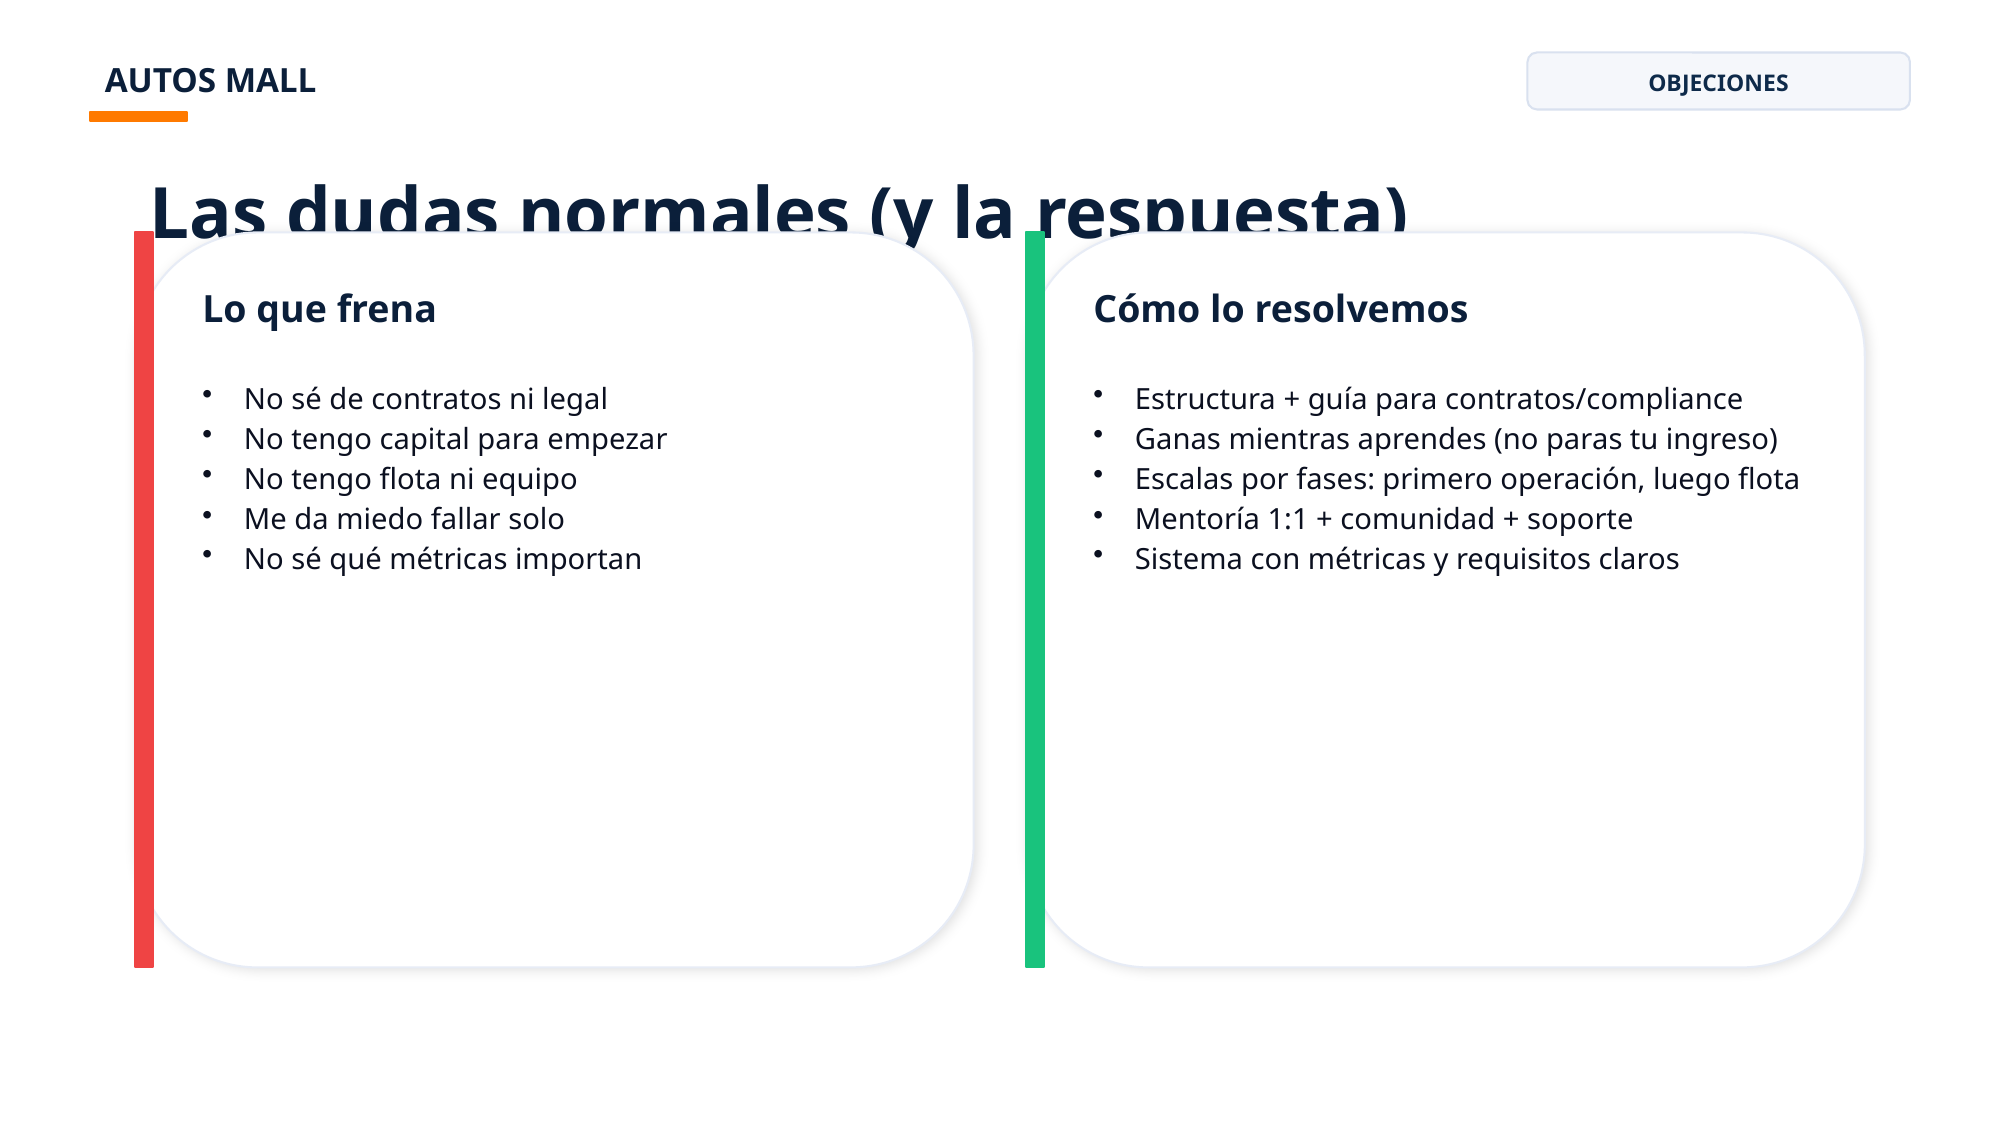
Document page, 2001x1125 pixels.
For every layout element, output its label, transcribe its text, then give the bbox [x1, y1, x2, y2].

text_box [1026, 232, 1045, 968]
text_box OBJECIONES [1542, 61, 1895, 104]
text_box AUTOS MALL [89, 52, 690, 105]
text_box [1045, 232, 1865, 968]
text_box No sé de contratos ni legal No tengo capital para empezar No tengo flota ni equipo Me da miedo fallar solo No sé qué métricas importan [187, 367, 937, 945]
text_box [1527, 52, 1910, 110]
text_box [90, 112, 188, 122]
text_box Las dudas normales (y la respuesta) [134, 164, 1935, 255]
text_box [135, 232, 153, 968]
text_box [153, 232, 974, 968]
text_box Cómo lo resolvemos [1078, 277, 1828, 338]
text_box Estructura + guía para contratos/compliance Ganas mientras aprendes (no paras tu ingreso) Escalas por fases: primero operación, luego flota Mentoría 1:1 + comunidad + soporte Sistema con métricas y requisitos claros [1078, 367, 1828, 945]
text_box Lo que frena [187, 277, 937, 338]
